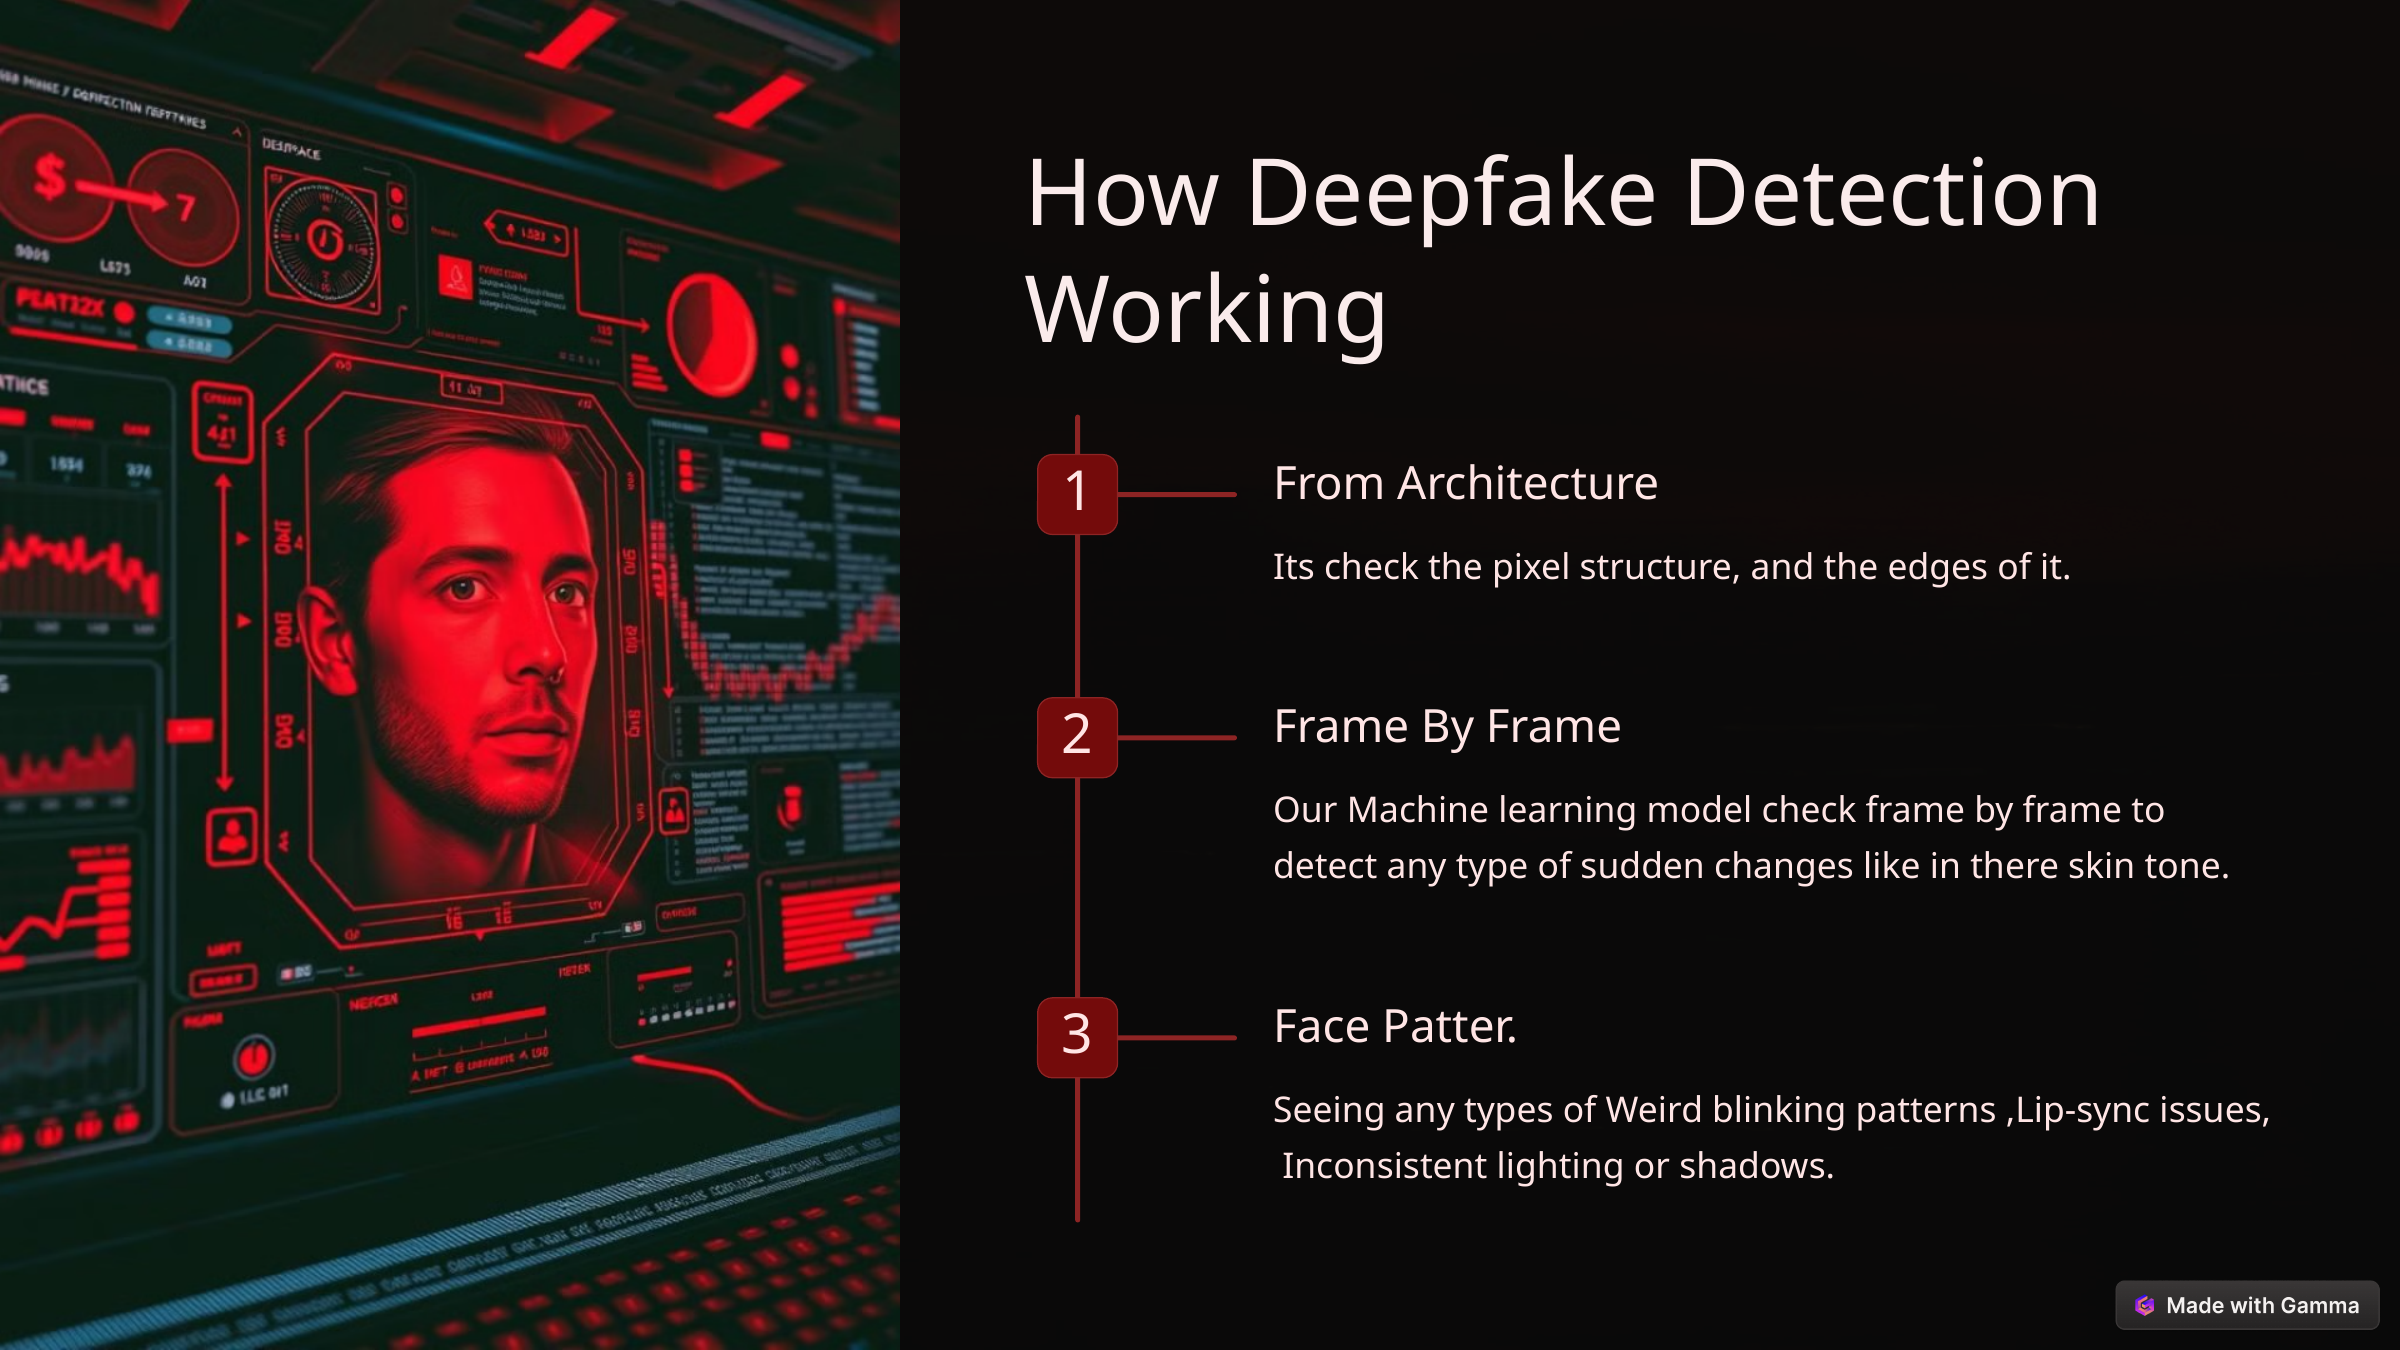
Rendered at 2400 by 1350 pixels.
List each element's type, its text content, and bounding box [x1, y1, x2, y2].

text_box 3 [1052, 1009, 1103, 1066]
text_box [1037, 454, 1118, 535]
text_box [1037, 997, 1118, 1078]
picture [2106, 1271, 2389, 1339]
text_box From Architecture [1273, 450, 1793, 509]
text_box [1118, 1035, 1237, 1041]
text_box 2 [1054, 709, 1102, 766]
text_box Seeing any types of Weird blinking patterns ,Lip-sync issues, Inconsistent lighting or shadows. [1273, 1073, 2276, 1187]
text_box Our Machine learning model check frame by frame to detect any type of sudden changes like in there skin tone. [1273, 773, 2276, 887]
text_box Face Patter. [1273, 993, 1741, 1052]
text_box [1075, 414, 1081, 454]
text_box Its check the pixel structure, and the edges of it. [1273, 529, 2276, 587]
text_box Frame By Frame [1273, 693, 1741, 752]
text_box [1075, 1078, 1081, 1223]
text_box [1037, 697, 1118, 778]
text_box [1118, 735, 1237, 741]
text_box [1075, 535, 1081, 697]
text_box [1075, 778, 1081, 997]
text_box 1 [1061, 466, 1095, 523]
text_box How Deepfake Detection Working [1024, 127, 2276, 362]
text_box [1118, 492, 1237, 498]
picture [0, 0, 900, 1350]
